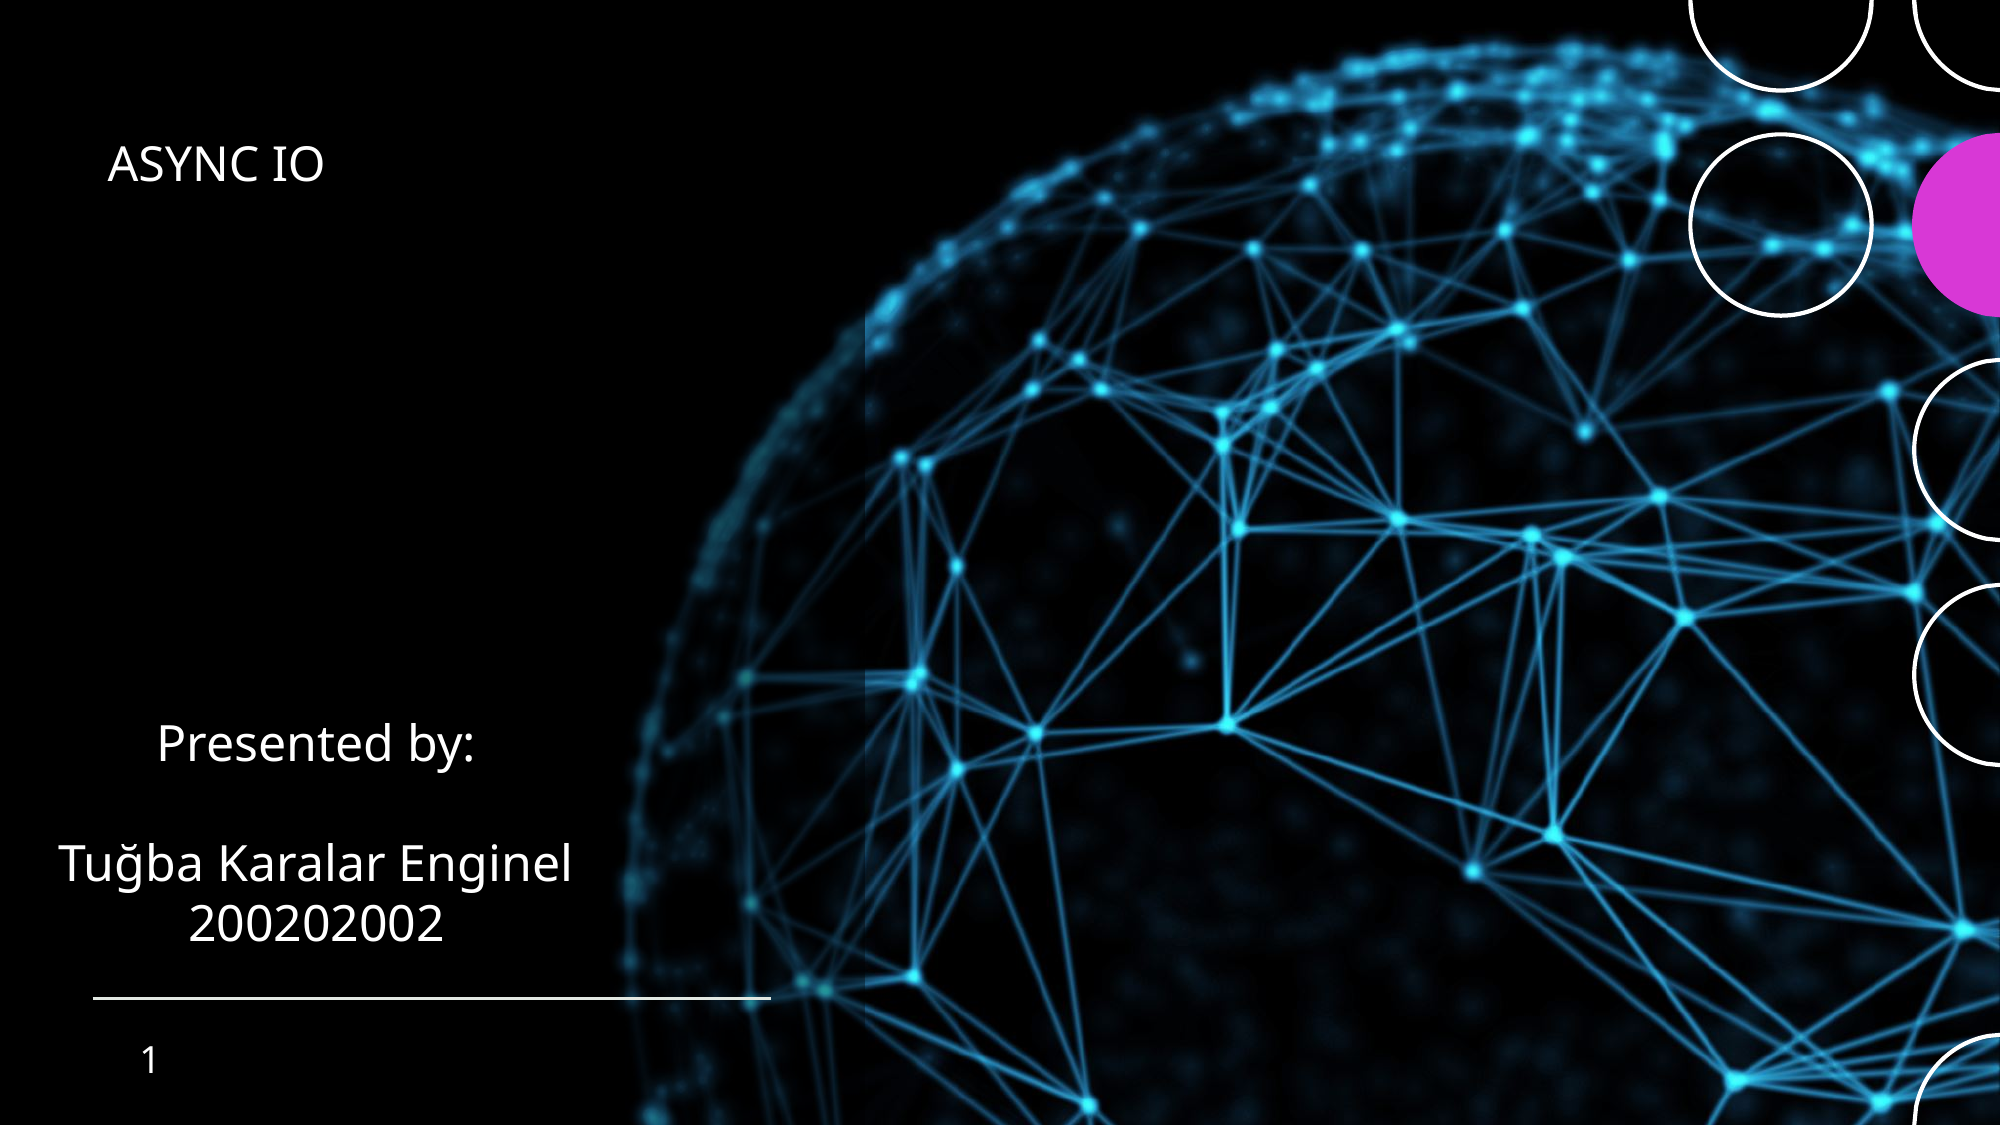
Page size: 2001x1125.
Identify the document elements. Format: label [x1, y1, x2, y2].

picture [0, 0, 1688, 1125]
text_box [1688, 0, 2000, 1125]
